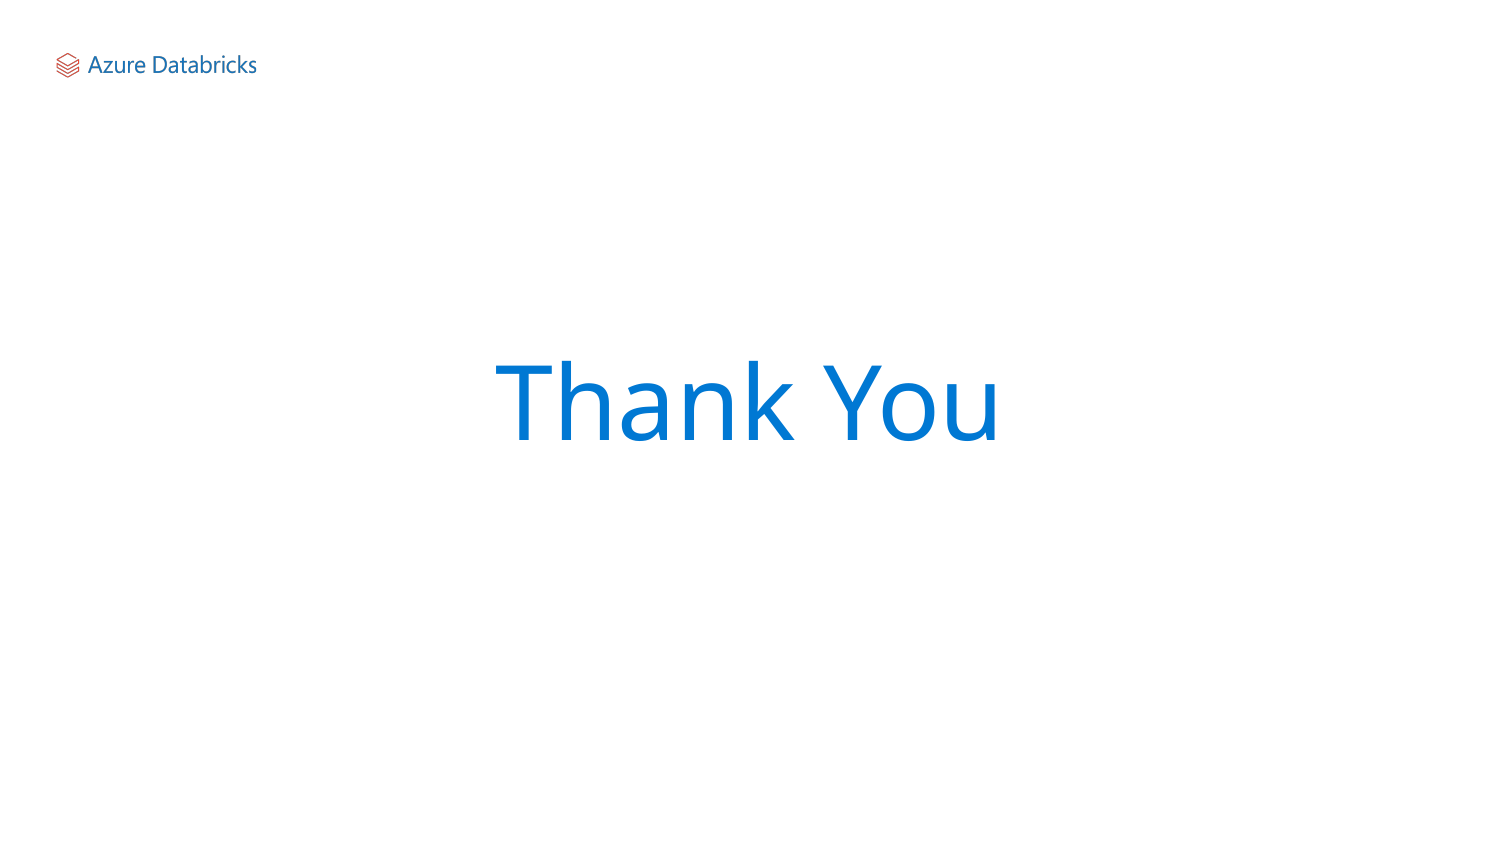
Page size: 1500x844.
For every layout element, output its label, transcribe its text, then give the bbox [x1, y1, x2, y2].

title Thank You [143, 309, 1357, 485]
picture [37, 42, 276, 89]
